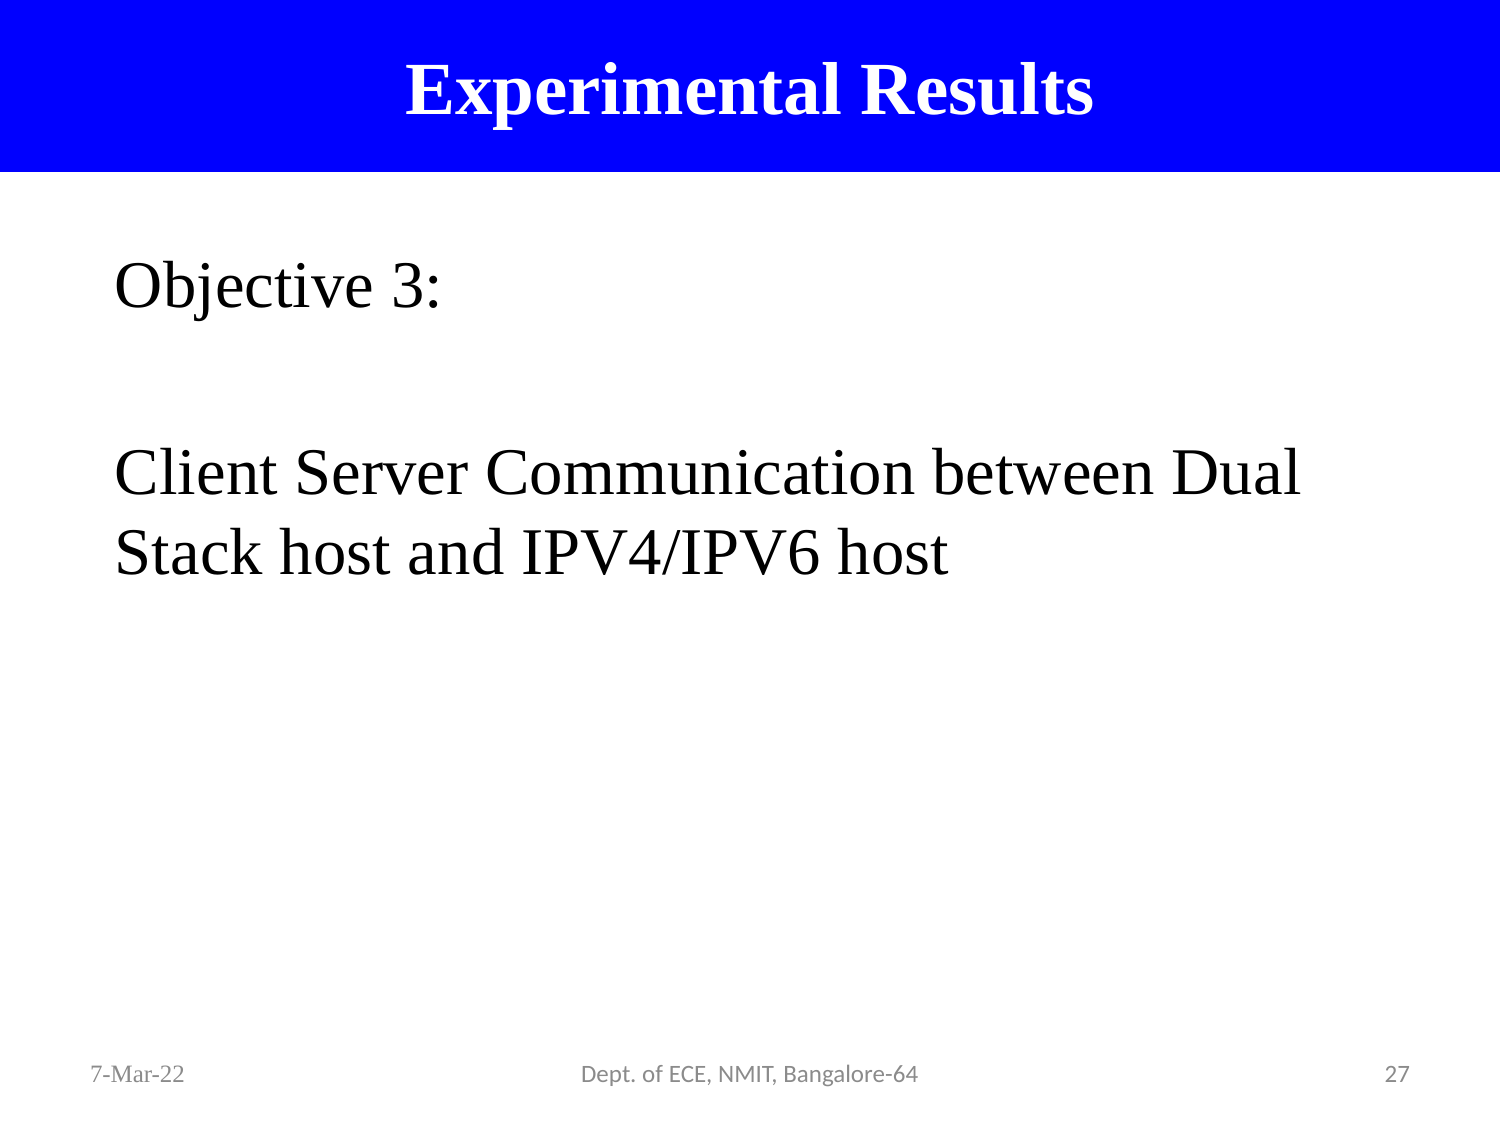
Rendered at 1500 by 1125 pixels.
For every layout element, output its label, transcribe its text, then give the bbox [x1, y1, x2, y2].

slide_number 27 [1074, 1042, 1425, 1103]
text_box Experimental Results [0, 0, 1500, 172]
footer Dept. of ECE, NMIT, Bangalore-64 [512, 1042, 988, 1103]
list Objective 3: Client Server Communication between Dual Stack host and IPV4/IPV6 host [99, 233, 1450, 977]
slide_number 7-Mar-22 [75, 1042, 225, 1103]
